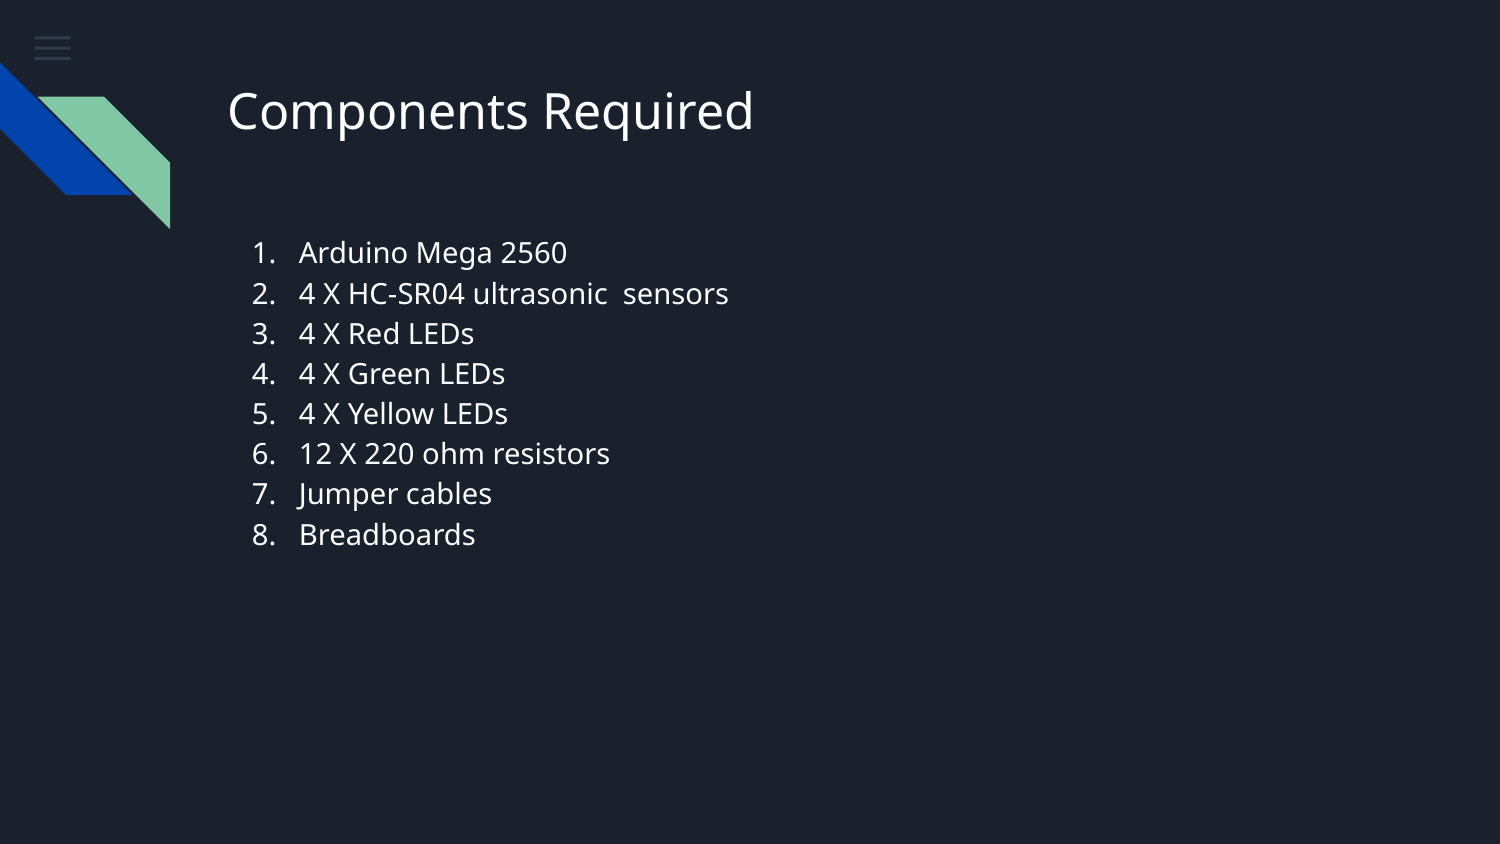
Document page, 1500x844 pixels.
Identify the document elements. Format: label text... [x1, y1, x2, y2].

title Components Required [212, 64, 1368, 214]
list 1. Arduino Mega 2560 2. 4 X HC-SR04 ultrasonic sensors 3. 4 X Red LEDs 4. 4 X Green LEDs 5. 4 X Yellow LEDs 6. 12 X 220 ohm resistors 7. Jumper cables 8. Breadboards [212, 214, 1368, 693]
